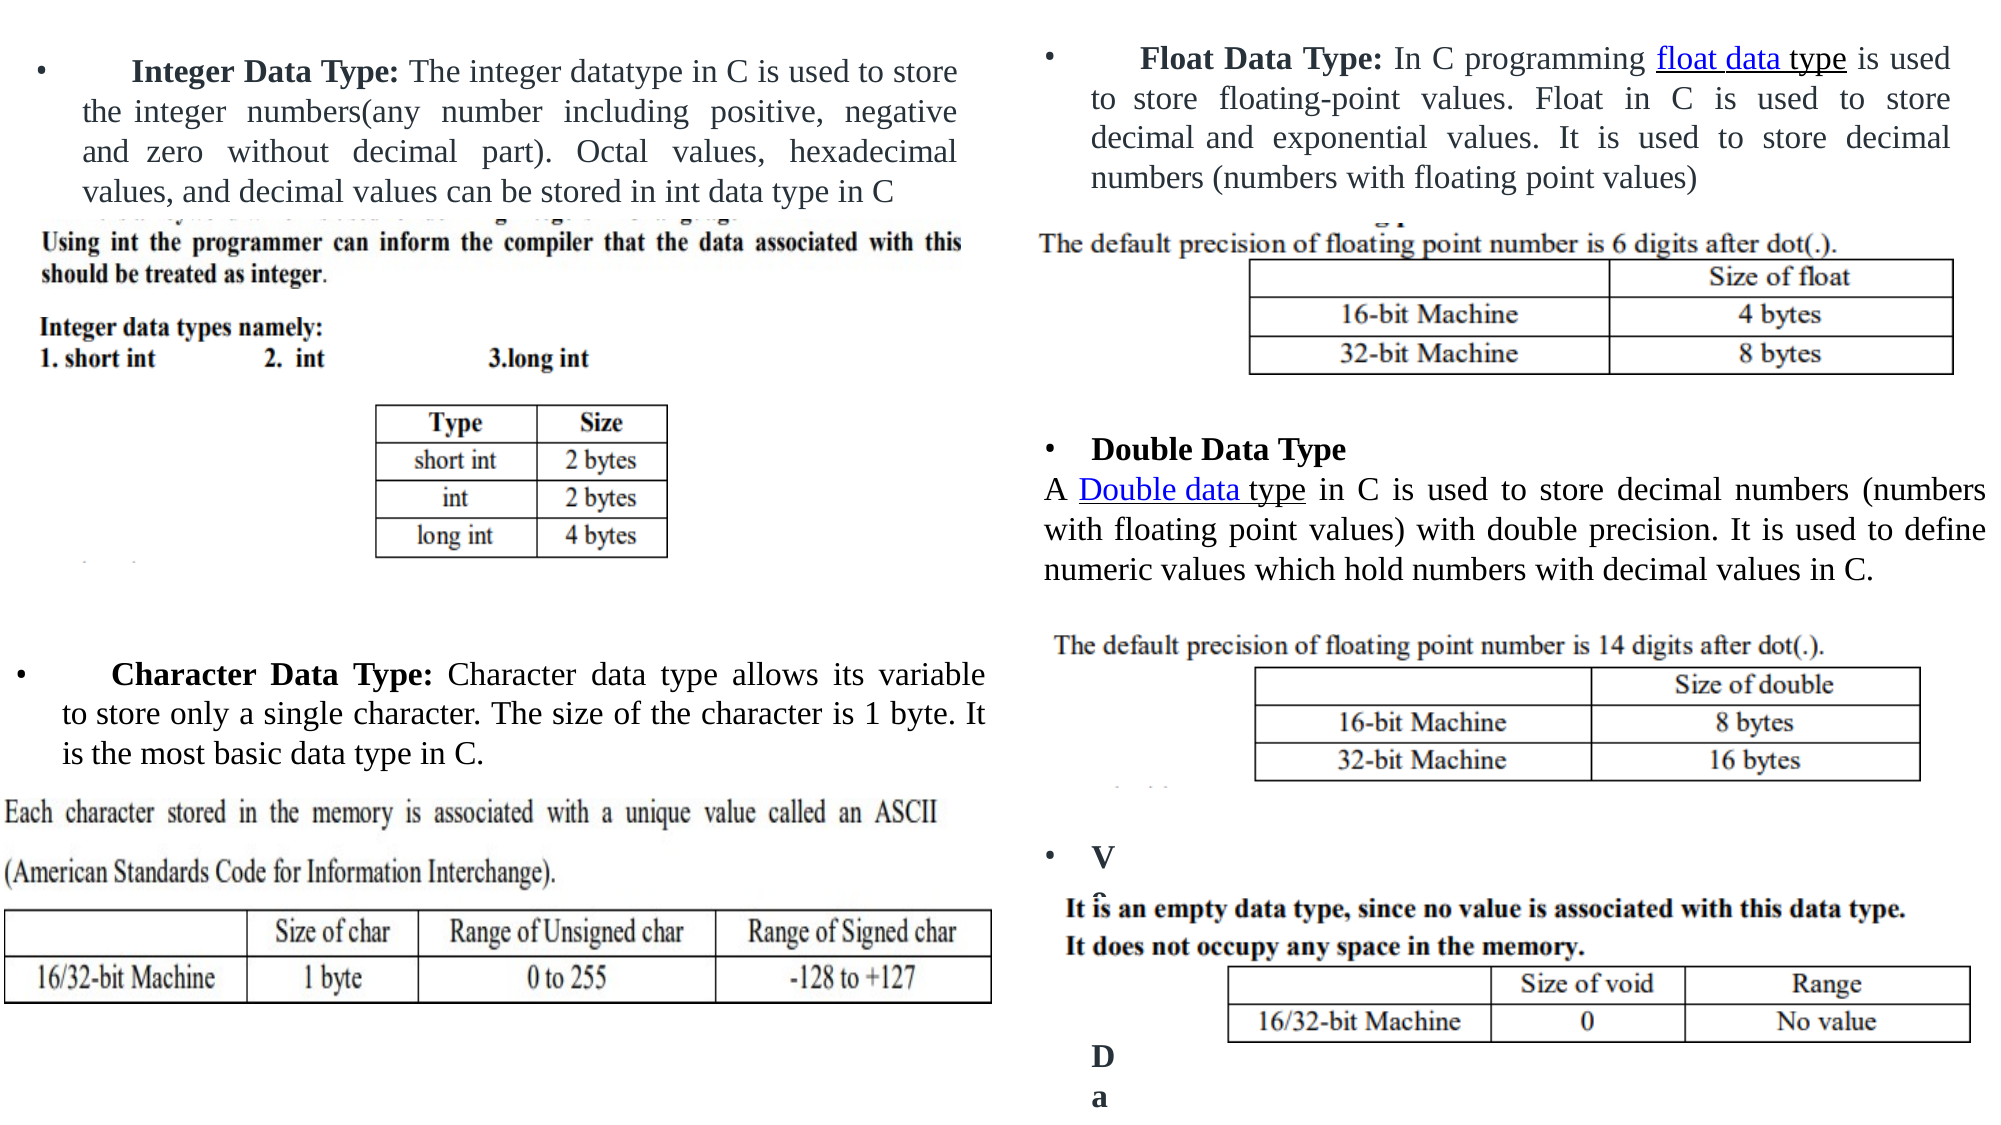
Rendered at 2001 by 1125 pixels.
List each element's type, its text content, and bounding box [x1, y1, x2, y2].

picture [3, 798, 992, 1004]
text_box Double Data Type A Double data type in C is used to store decimal numbers (numbers with floating point values) with double precision. It is used to define numeric values which hold numbers with decimal values in C. Character Data Type: Character data type allows its variable to store only a single character. The size of the character is 1 byte. It is the most basic data type in C. Void Data Type [12, 425, 1988, 1125]
picture [1065, 896, 1971, 1043]
picture [1038, 223, 1954, 376]
text_box Float Data Type: In C programming float data type is used to store floating-point values. Float in C is used to store decimal and exponential values. It is used to store decimal numbers (numbers with floating point values) [1041, 33, 1952, 196]
picture [1052, 633, 1921, 788]
text_box Integer Data Type: The integer datatype in C is used to store the integer numbers(any number including positive, negative and zero without decimal part). Octal values, hexadecimal values, and decimal values can be stored in int data type in C [33, 47, 959, 210]
picture [41, 219, 961, 289]
picture [39, 316, 668, 563]
